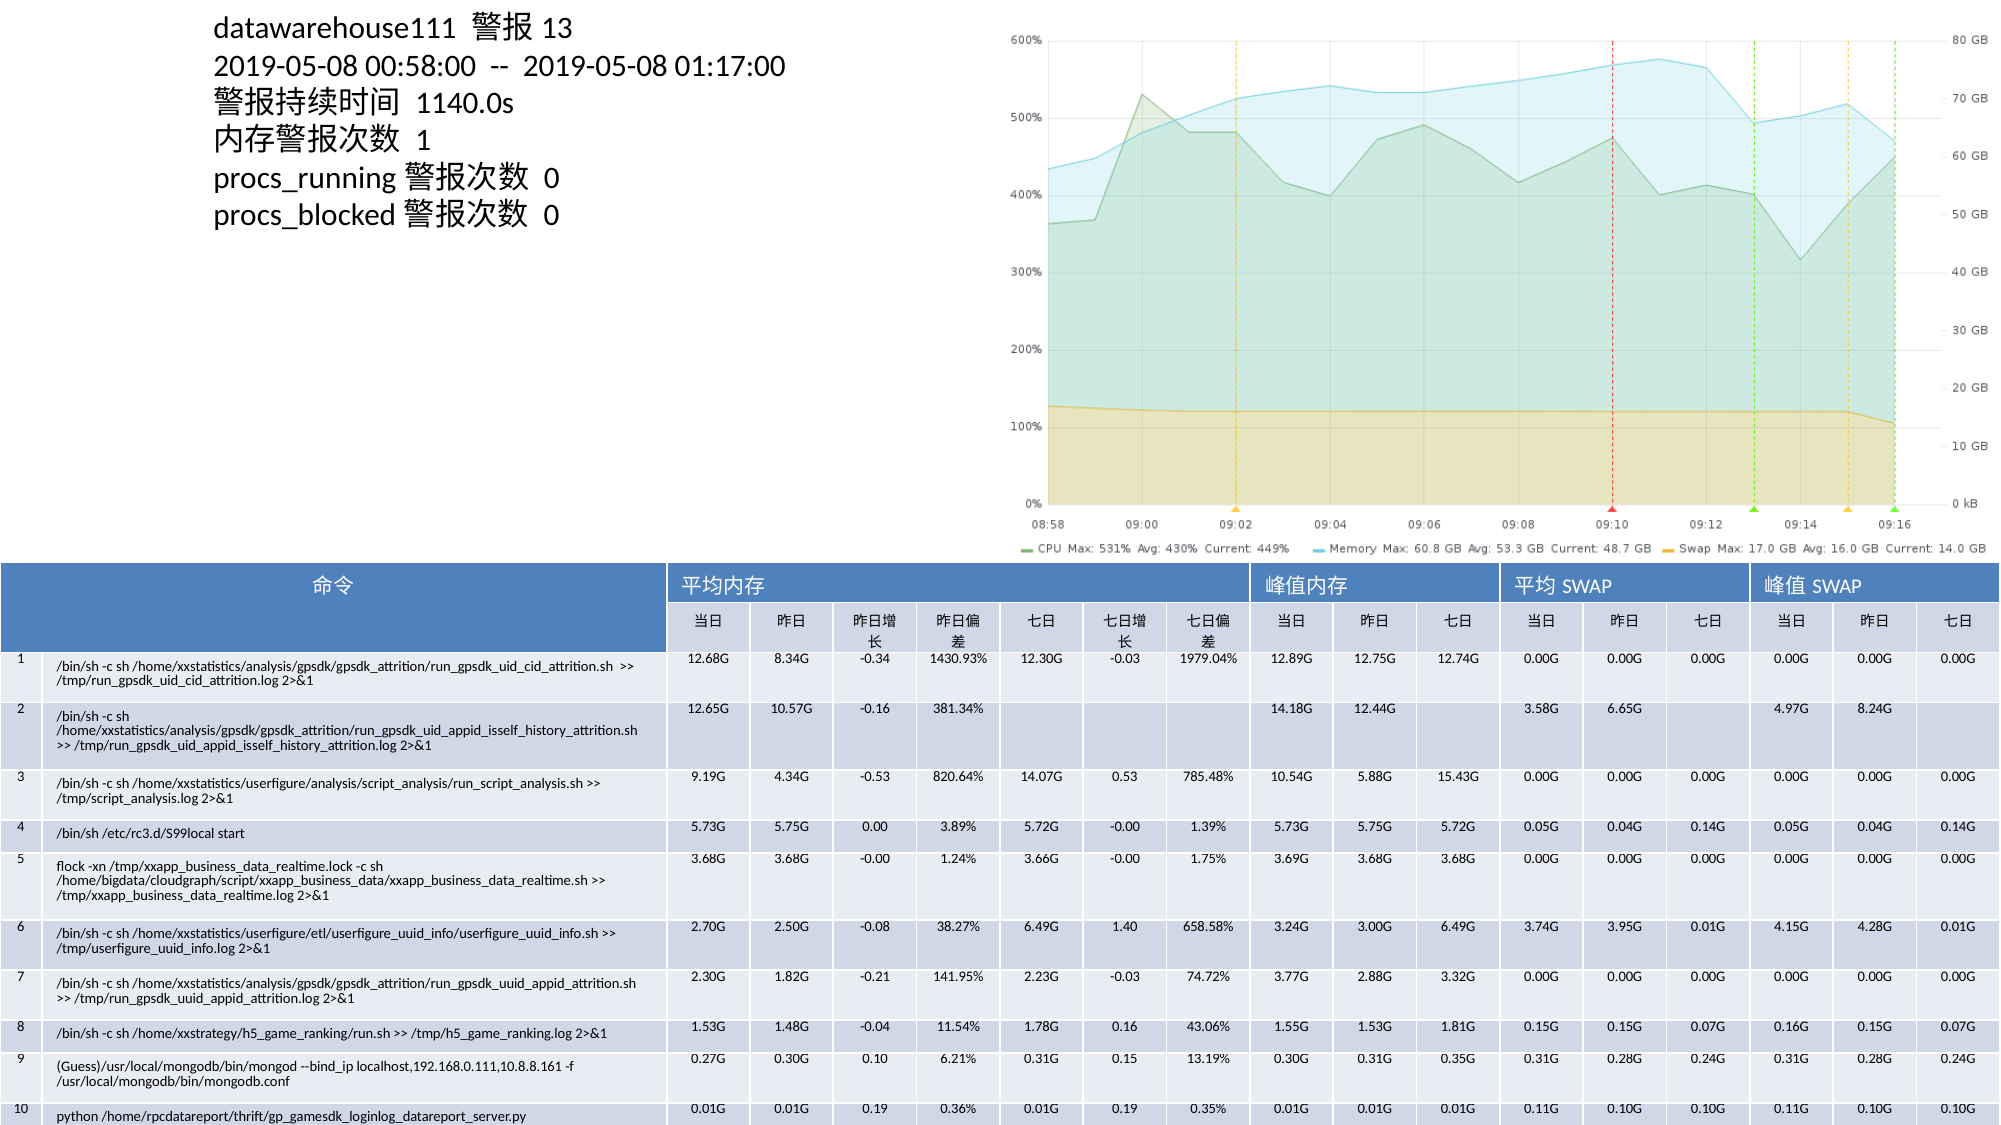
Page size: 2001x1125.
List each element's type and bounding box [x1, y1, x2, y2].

table_cell [1251, 1054, 1332, 1102]
table_cell [1417, 921, 1499, 969]
table_cell [1001, 653, 1082, 702]
table_cell [1251, 1021, 1332, 1052]
table_cell [1334, 1021, 1416, 1052]
table_cell [1417, 653, 1499, 702]
table_cell [1751, 921, 1832, 969]
table_cell [1501, 703, 1582, 769]
table_cell [1501, 1104, 1582, 1125]
table_cell [1, 703, 41, 769]
table_cell [1417, 821, 1499, 852]
table_cell [1001, 971, 1082, 1019]
table_cell [1917, 921, 1999, 969]
table_cell [1, 971, 41, 1019]
table_cell [1584, 771, 1666, 819]
table_cell [834, 854, 916, 919]
table_cell [1751, 821, 1832, 852]
table_cell [668, 971, 749, 1019]
table_cell [1167, 703, 1249, 769]
table_cell [751, 771, 832, 819]
table_cell [1167, 603, 1249, 652]
table_cell [1, 771, 41, 819]
table_cell [1667, 921, 1749, 969]
table_cell [1834, 854, 1916, 919]
table_cell [917, 1054, 999, 1102]
table_cell [834, 653, 916, 702]
table_cell [1751, 854, 1832, 919]
table_cell [1, 854, 41, 919]
table_cell [1834, 603, 1916, 652]
table_cell [917, 971, 999, 1019]
table_cell [1917, 854, 1999, 919]
table_cell [751, 603, 832, 652]
table_cell [917, 821, 999, 852]
table_cell [1334, 821, 1416, 852]
table_cell [43, 921, 666, 969]
table_cell [834, 921, 916, 969]
table_cell [1334, 603, 1416, 652]
table_cell [751, 1021, 832, 1052]
table_header [668, 563, 1249, 602]
table_cell [1334, 1104, 1416, 1125]
table_cell [1, 1021, 41, 1052]
table_cell [43, 1104, 666, 1125]
table_cell [1834, 1054, 1916, 1102]
table_cell [1917, 1021, 1999, 1052]
table_cell [1167, 854, 1249, 919]
table_cell [1251, 603, 1332, 652]
table_cell [1917, 971, 1999, 1019]
table_cell [1584, 653, 1666, 702]
table_cell [1084, 854, 1166, 919]
table_cell [1001, 771, 1082, 819]
table_cell [1417, 1021, 1499, 1052]
table_cell [917, 1021, 999, 1052]
table_cell [1834, 703, 1916, 769]
table_cell [1251, 854, 1332, 919]
table_cell [1751, 771, 1832, 819]
table_cell [1, 653, 41, 702]
table_cell [1501, 653, 1582, 702]
table_cell [1834, 971, 1916, 1019]
table_cell [917, 653, 999, 702]
table_cell [1834, 771, 1916, 819]
table_cell [1084, 921, 1166, 969]
table_cell [1501, 1021, 1582, 1052]
table_cell [1001, 1104, 1082, 1125]
table_cell [668, 653, 749, 702]
table_cell [1417, 854, 1499, 919]
table_cell [1334, 703, 1416, 769]
table_cell [1584, 971, 1666, 1019]
table_cell [917, 771, 999, 819]
table_cell [1667, 821, 1749, 852]
table_cell [43, 1054, 666, 1102]
table_header [1, 563, 666, 652]
table_cell [917, 703, 999, 769]
table_cell [1584, 854, 1666, 919]
table_cell [1334, 971, 1416, 1019]
table_cell [834, 1104, 916, 1125]
table_cell [1751, 653, 1832, 702]
table_cell [1584, 1104, 1666, 1125]
table_cell [1667, 1104, 1749, 1125]
table_cell [1251, 653, 1332, 702]
table_cell [1, 821, 41, 852]
table_cell [1751, 1104, 1832, 1125]
table_cell [1501, 603, 1582, 652]
table_cell [668, 703, 749, 769]
table_cell [668, 603, 749, 652]
table_cell [1251, 771, 1332, 819]
table_cell [1917, 771, 1999, 819]
table_cell [1334, 1054, 1416, 1102]
table_cell [43, 971, 666, 1019]
table_cell [43, 653, 666, 702]
table_cell [1001, 703, 1082, 769]
table_cell [834, 1054, 916, 1102]
table_cell [1501, 921, 1582, 969]
table_cell [751, 921, 832, 969]
table_cell [1751, 603, 1832, 652]
table_cell [1084, 703, 1166, 769]
table_cell [751, 854, 832, 919]
table_cell [1001, 821, 1082, 852]
table_cell [43, 854, 666, 919]
table_cell [834, 971, 916, 1019]
table_cell [1001, 854, 1082, 919]
table_cell [834, 703, 916, 769]
table_cell [1834, 653, 1916, 702]
table_cell [1167, 653, 1249, 702]
table_cell [751, 703, 832, 769]
table_cell [1667, 854, 1749, 919]
table_cell [1667, 603, 1749, 652]
table_cell [1417, 971, 1499, 1019]
table_cell [1001, 1054, 1082, 1102]
table_cell [1417, 1104, 1499, 1125]
table_header [1751, 563, 1999, 602]
table_cell [1167, 771, 1249, 819]
table_cell [1751, 1021, 1832, 1052]
table_cell [1501, 1054, 1582, 1102]
table_cell [917, 603, 999, 652]
table_cell [1167, 821, 1249, 852]
table_header [1501, 563, 1749, 602]
table_header [1251, 563, 1499, 602]
text_box [198, 0, 802, 277]
table_cell [1251, 921, 1332, 969]
picture [999, 0, 2000, 563]
table_cell [1751, 971, 1832, 1019]
table_cell [1001, 603, 1082, 652]
table_cell [1, 921, 41, 969]
table_cell [1501, 854, 1582, 919]
table_cell [668, 1054, 749, 1102]
table_cell [1084, 1054, 1166, 1102]
table_cell [917, 854, 999, 919]
table_cell [1834, 1104, 1916, 1125]
table_cell [751, 821, 832, 852]
table_cell [917, 921, 999, 969]
table_cell [43, 771, 666, 819]
table_cell [1417, 1054, 1499, 1102]
table_cell [1584, 703, 1666, 769]
table_cell [1667, 703, 1749, 769]
table_cell [1, 1054, 41, 1102]
table_cell [1917, 703, 1999, 769]
table_cell [1167, 1054, 1249, 1102]
table_cell [668, 821, 749, 852]
table_cell [751, 1054, 832, 1102]
table_cell [1834, 1021, 1916, 1052]
table_cell [1667, 1054, 1749, 1102]
table_cell [43, 703, 666, 769]
table_cell [1334, 921, 1416, 969]
table_cell [1751, 1054, 1832, 1102]
table_cell [834, 821, 916, 852]
table_cell [43, 821, 666, 852]
table_cell [1084, 971, 1166, 1019]
table_cell [1334, 653, 1416, 702]
table_cell [1417, 771, 1499, 819]
table_cell [1001, 1021, 1082, 1052]
table_cell [1917, 821, 1999, 852]
table_cell [917, 1104, 999, 1125]
table_cell [1167, 921, 1249, 969]
table_cell [751, 1104, 832, 1125]
table_cell [1834, 921, 1916, 969]
table_cell [1334, 771, 1416, 819]
table_cell [834, 603, 916, 652]
table_cell [1834, 821, 1916, 852]
table_cell [1, 1104, 41, 1125]
table_cell [668, 1021, 749, 1052]
table_cell [1417, 603, 1499, 652]
table_cell [1501, 771, 1582, 819]
table_cell [1084, 821, 1166, 852]
table_cell [1584, 921, 1666, 969]
table_cell [1251, 971, 1332, 1019]
table_cell [1584, 1054, 1666, 1102]
table_cell [1751, 703, 1832, 769]
table_cell [1667, 771, 1749, 819]
table_cell [1001, 921, 1082, 969]
table_cell [1417, 703, 1499, 769]
table_cell [1917, 653, 1999, 702]
table_cell [1084, 653, 1166, 702]
table_cell [1084, 771, 1166, 819]
table_cell [1917, 1104, 1999, 1125]
table_cell [1084, 1021, 1166, 1052]
table_cell [1251, 821, 1332, 852]
table_cell [668, 854, 749, 919]
table_cell [1917, 603, 1999, 652]
table_cell [1501, 971, 1582, 1019]
table_cell [1584, 1021, 1666, 1052]
table_cell [1584, 821, 1666, 852]
table_cell [1667, 1021, 1749, 1052]
table_cell [834, 1021, 916, 1052]
table_cell [1084, 603, 1166, 652]
table_cell [1167, 971, 1249, 1019]
table_cell [43, 1021, 666, 1052]
table_cell [751, 971, 832, 1019]
table_cell [1251, 703, 1332, 769]
table_cell [1251, 1104, 1332, 1125]
table_cell [668, 771, 749, 819]
table_cell [1167, 1104, 1249, 1125]
table_cell [834, 771, 916, 819]
table_cell [751, 653, 832, 702]
table_cell [668, 1104, 749, 1125]
table_cell [1167, 1021, 1249, 1052]
table_cell [1667, 971, 1749, 1019]
table_cell [668, 921, 749, 969]
table_cell [1667, 653, 1749, 702]
table_cell [1501, 821, 1582, 852]
table_cell [1584, 603, 1666, 652]
table_cell [1334, 854, 1416, 919]
table_cell [1917, 1054, 1999, 1102]
table_cell [1084, 1104, 1166, 1125]
